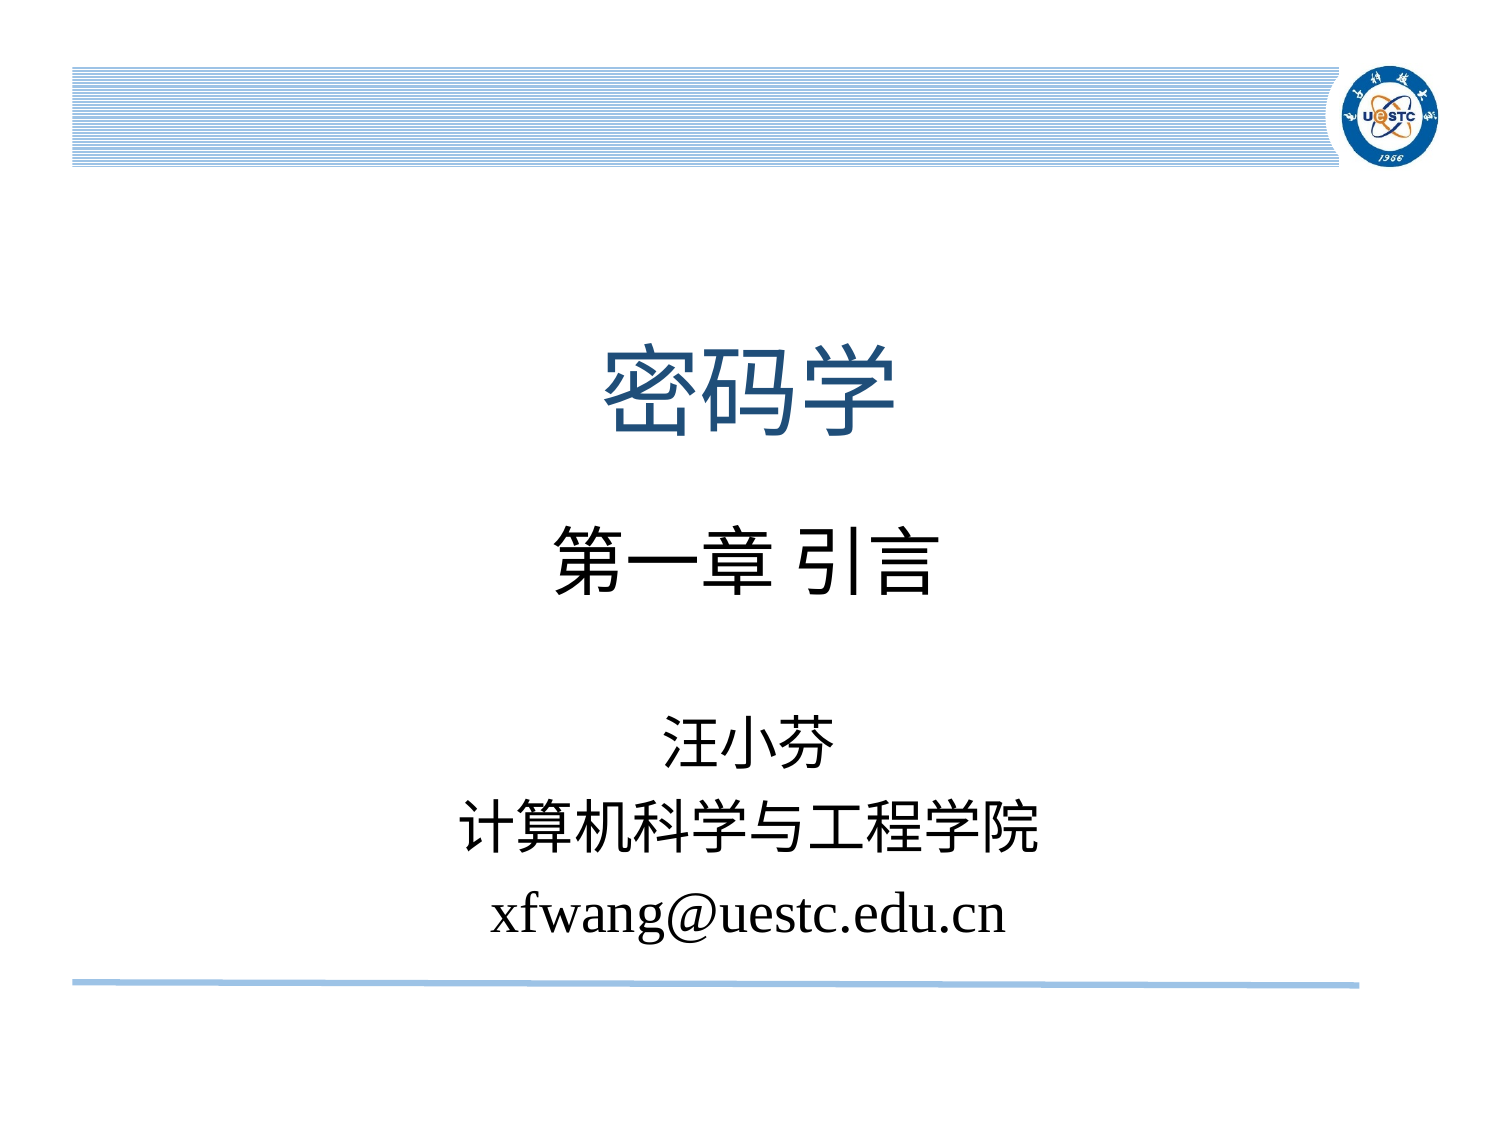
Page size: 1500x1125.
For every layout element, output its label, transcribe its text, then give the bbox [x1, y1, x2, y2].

picture [1339, 63, 1440, 171]
title 密码学 [112, 249, 1388, 543]
subtitle 第一章 引言 [142, 500, 1350, 630]
text_box 汪小芬 计算机科学与工程学院 xfwang@uestc.edu.cn [111, 716, 1387, 943]
